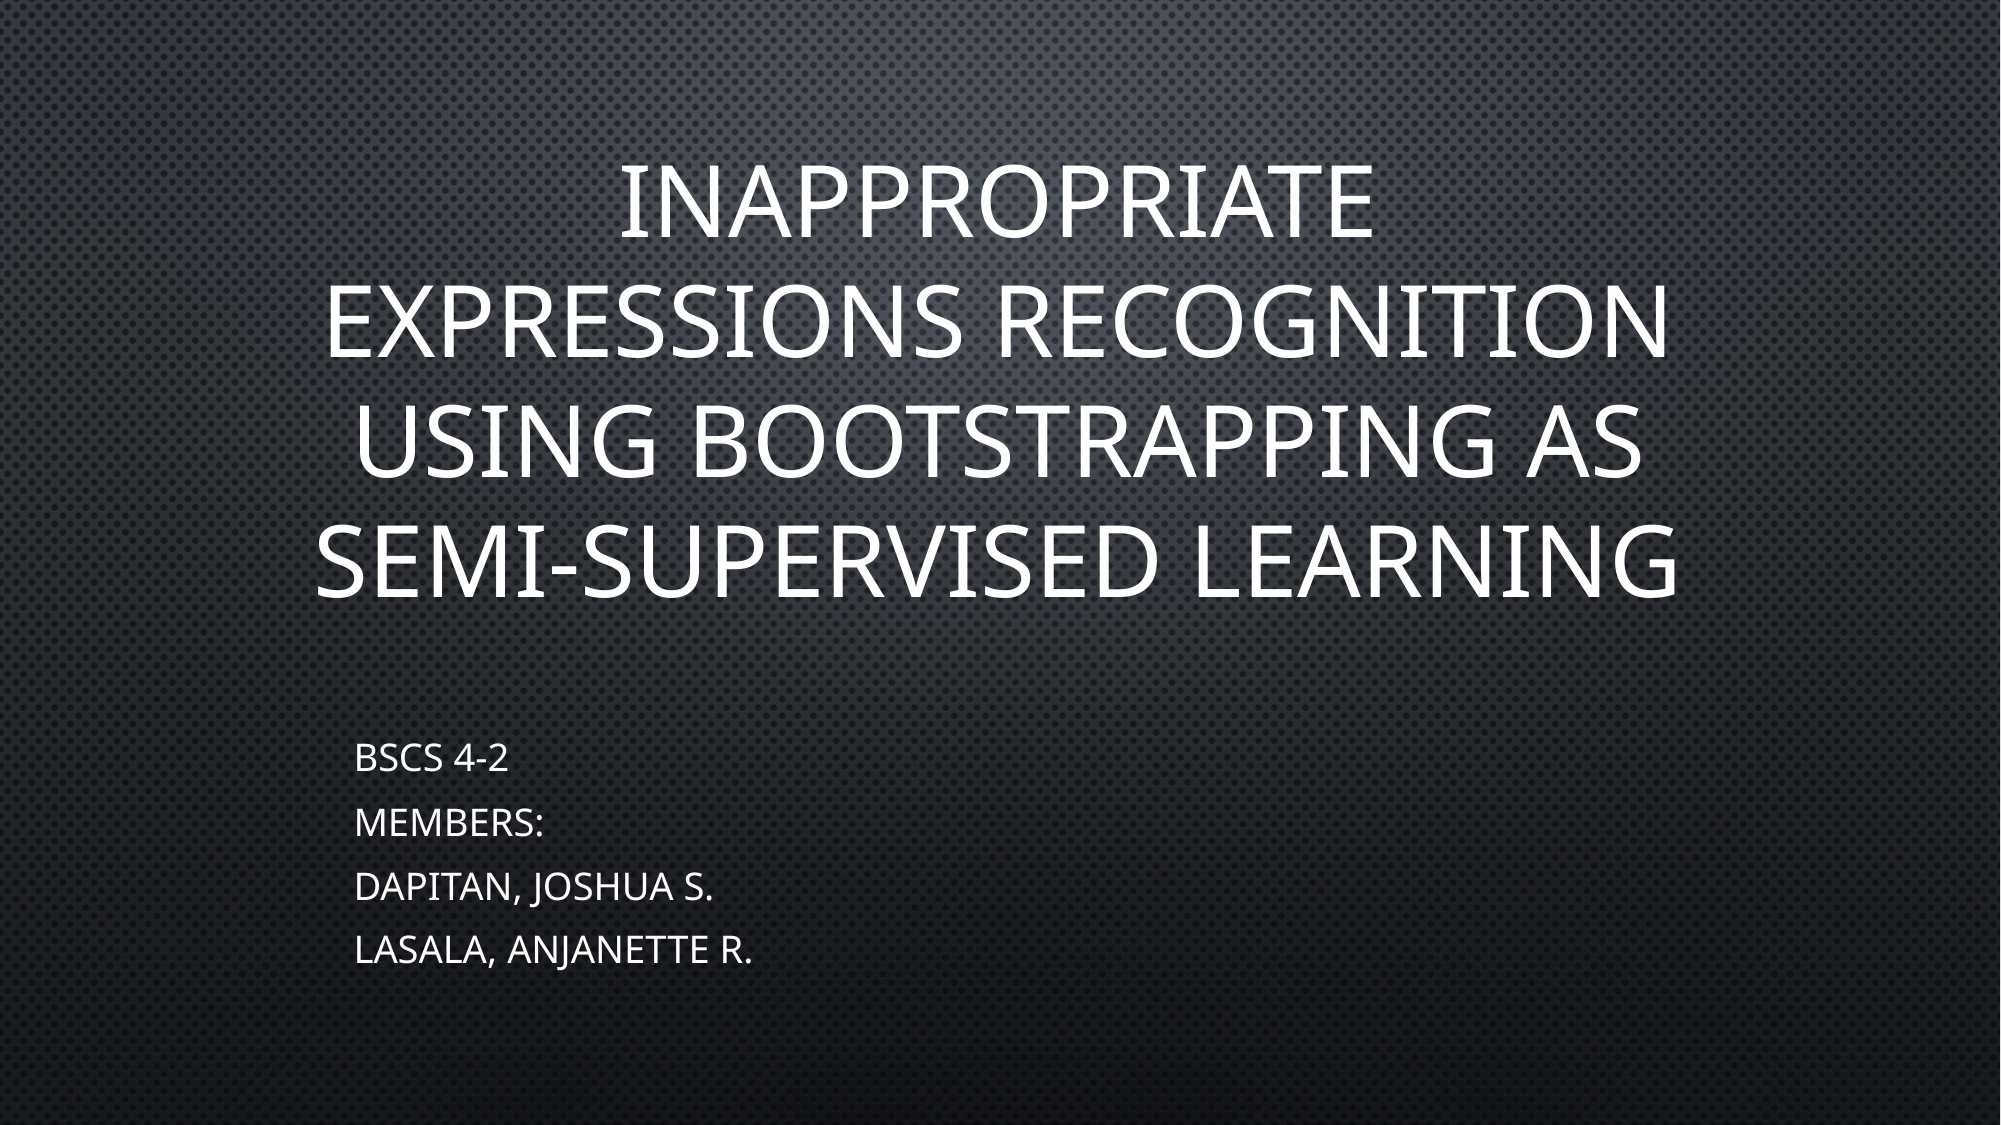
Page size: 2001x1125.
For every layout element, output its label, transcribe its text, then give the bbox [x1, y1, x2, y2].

title INAPPROPRIATE EXPRESSIONS RECOGNITION USING BOOTSTRAPPING AS SEMI-SUPERVISED LEARNING [287, 99, 1711, 625]
subtitle BSCS 4-2 MEMBERS: DAPITAN, JOSHUA S. LASALA, ANJANETTE R. [338, 726, 1750, 980]
